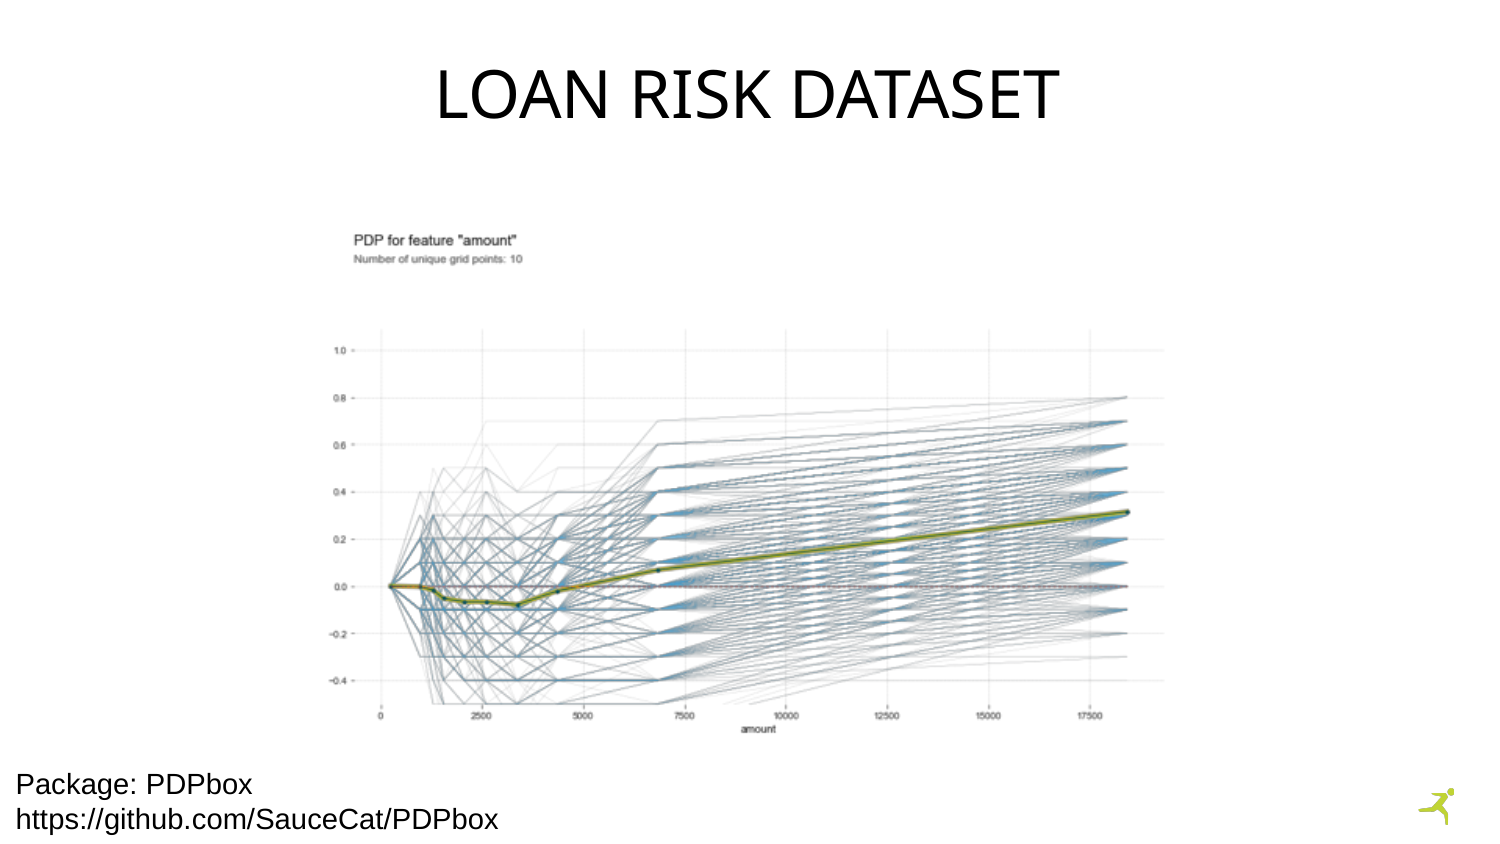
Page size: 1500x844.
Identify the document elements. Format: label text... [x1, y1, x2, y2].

picture [320, 194, 1179, 741]
title Loan Risk Dataset [94, 66, 1402, 111]
text_box Package: PDPbox https://github.com/SauceCat/PDPbox [0, 757, 515, 843]
